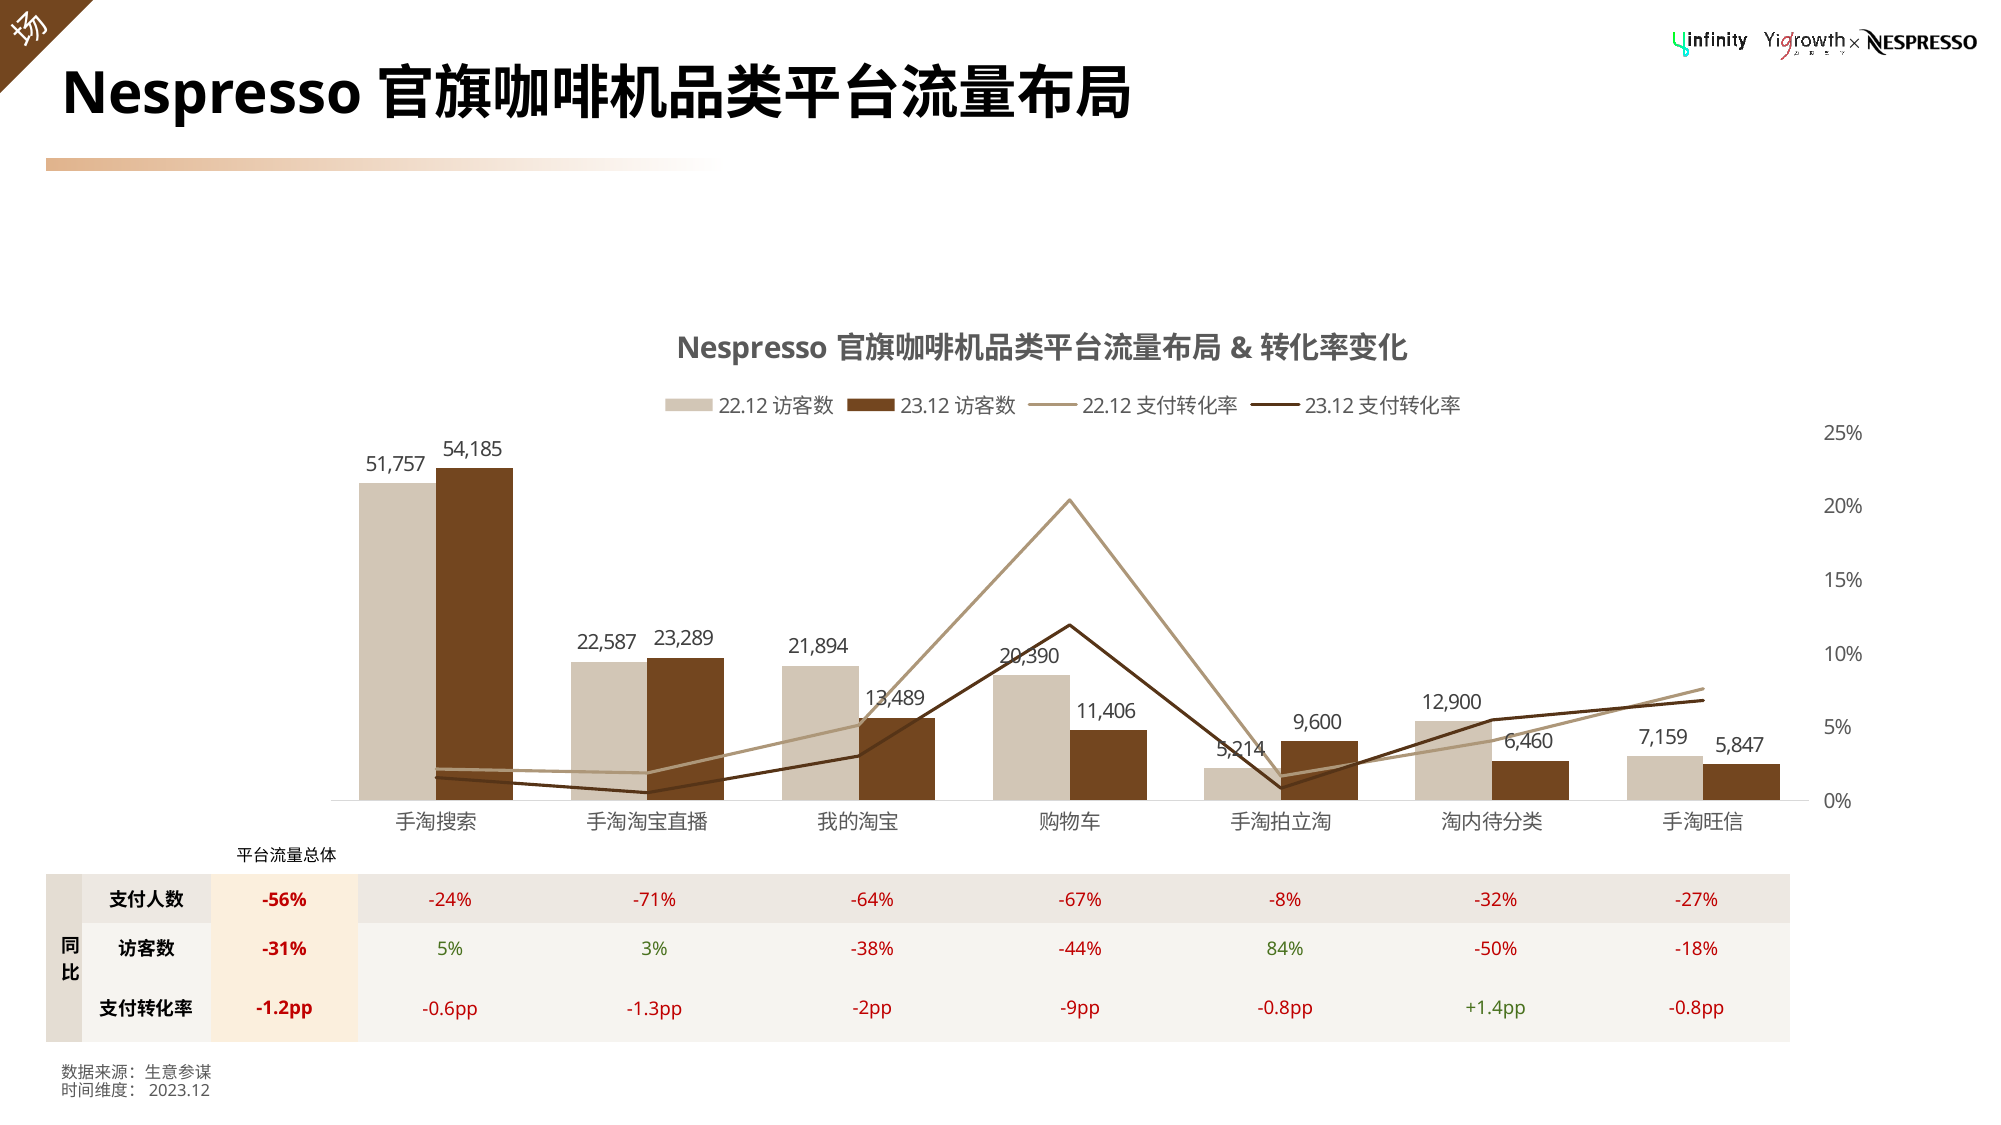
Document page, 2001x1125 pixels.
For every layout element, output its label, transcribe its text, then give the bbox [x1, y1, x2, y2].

table_cell +1.4pp [1388, 972, 1603, 1042]
table_header 支付人数 [82, 874, 211, 923]
table_cell 3% [543, 923, 766, 972]
table_header -71% [543, 874, 766, 923]
table_header -27% [1603, 874, 1790, 923]
table_cell -38% [766, 923, 978, 972]
table_cell 5% [358, 923, 543, 972]
picture [1664, 24, 2000, 62]
table_cell -9pp [978, 972, 1182, 1042]
table_cell -50% [1388, 923, 1603, 972]
table_header -67% [978, 874, 1182, 923]
text_box 平台流量总体 [215, 837, 358, 873]
table_header -32% [1388, 874, 1603, 923]
table_header -56% [211, 874, 358, 923]
table_cell 支付转化率 [82, 972, 211, 1042]
table_header -24% [358, 874, 543, 923]
table_header 同比 [46, 874, 82, 1042]
title Nespresso官旗咖啡机品类平台流量布局 [46, 36, 1594, 153]
list 数据来源：生意参谋 时间维度：2023.12 [46, 1057, 1954, 1107]
table_cell -31% [211, 923, 358, 972]
table_cell -0.8pp [1603, 972, 1790, 1042]
table_cell -18% [1603, 923, 1790, 972]
table_cell -0.6pp [358, 972, 543, 1042]
table_cell -1.2pp [211, 972, 358, 1042]
table_header -64% [766, 874, 978, 923]
chart [236, 295, 1890, 857]
table_cell 访客数 [82, 923, 211, 972]
table_cell 84% [1182, 923, 1388, 972]
table_cell -1.3pp [543, 972, 766, 1042]
table_cell -44% [978, 923, 1182, 972]
table_header -8% [1182, 874, 1388, 923]
table_cell -0.8pp [1182, 972, 1388, 1042]
table_cell -2pp [766, 972, 978, 1042]
